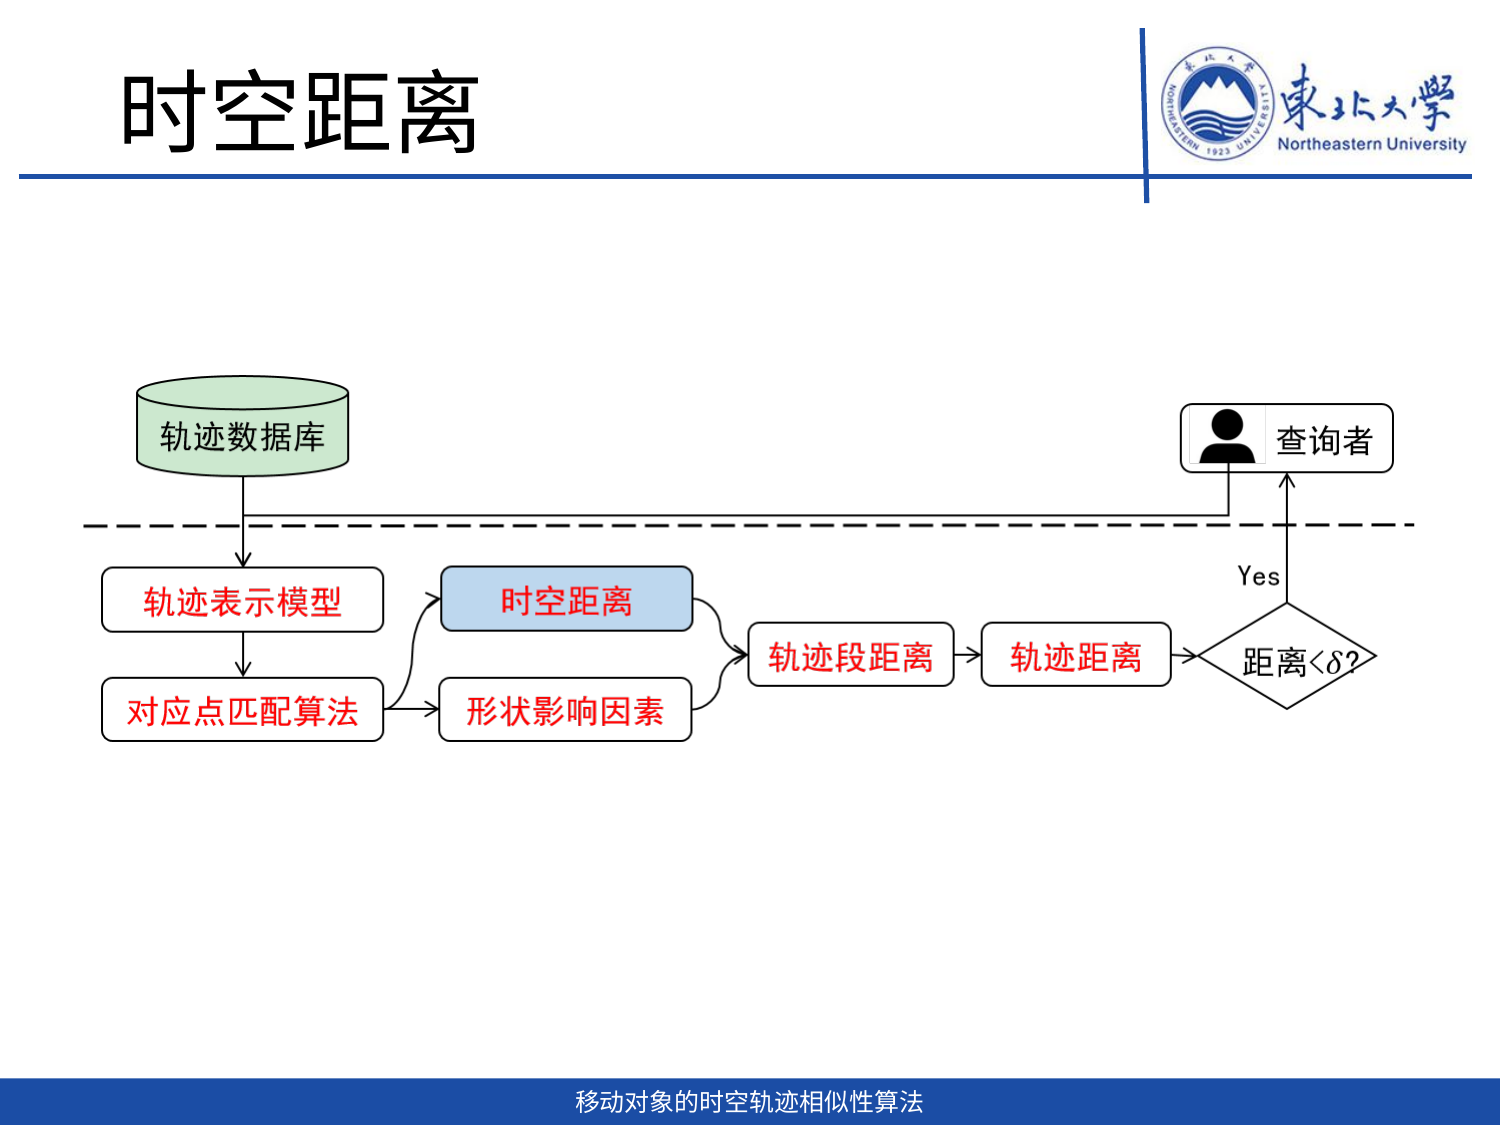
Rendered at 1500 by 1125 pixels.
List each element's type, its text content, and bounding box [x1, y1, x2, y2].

text_box 移动对象的时空轨迹相似性算法 [0, 1077, 1500, 1125]
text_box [18, 28, 1475, 204]
picture [83, 375, 1416, 750]
